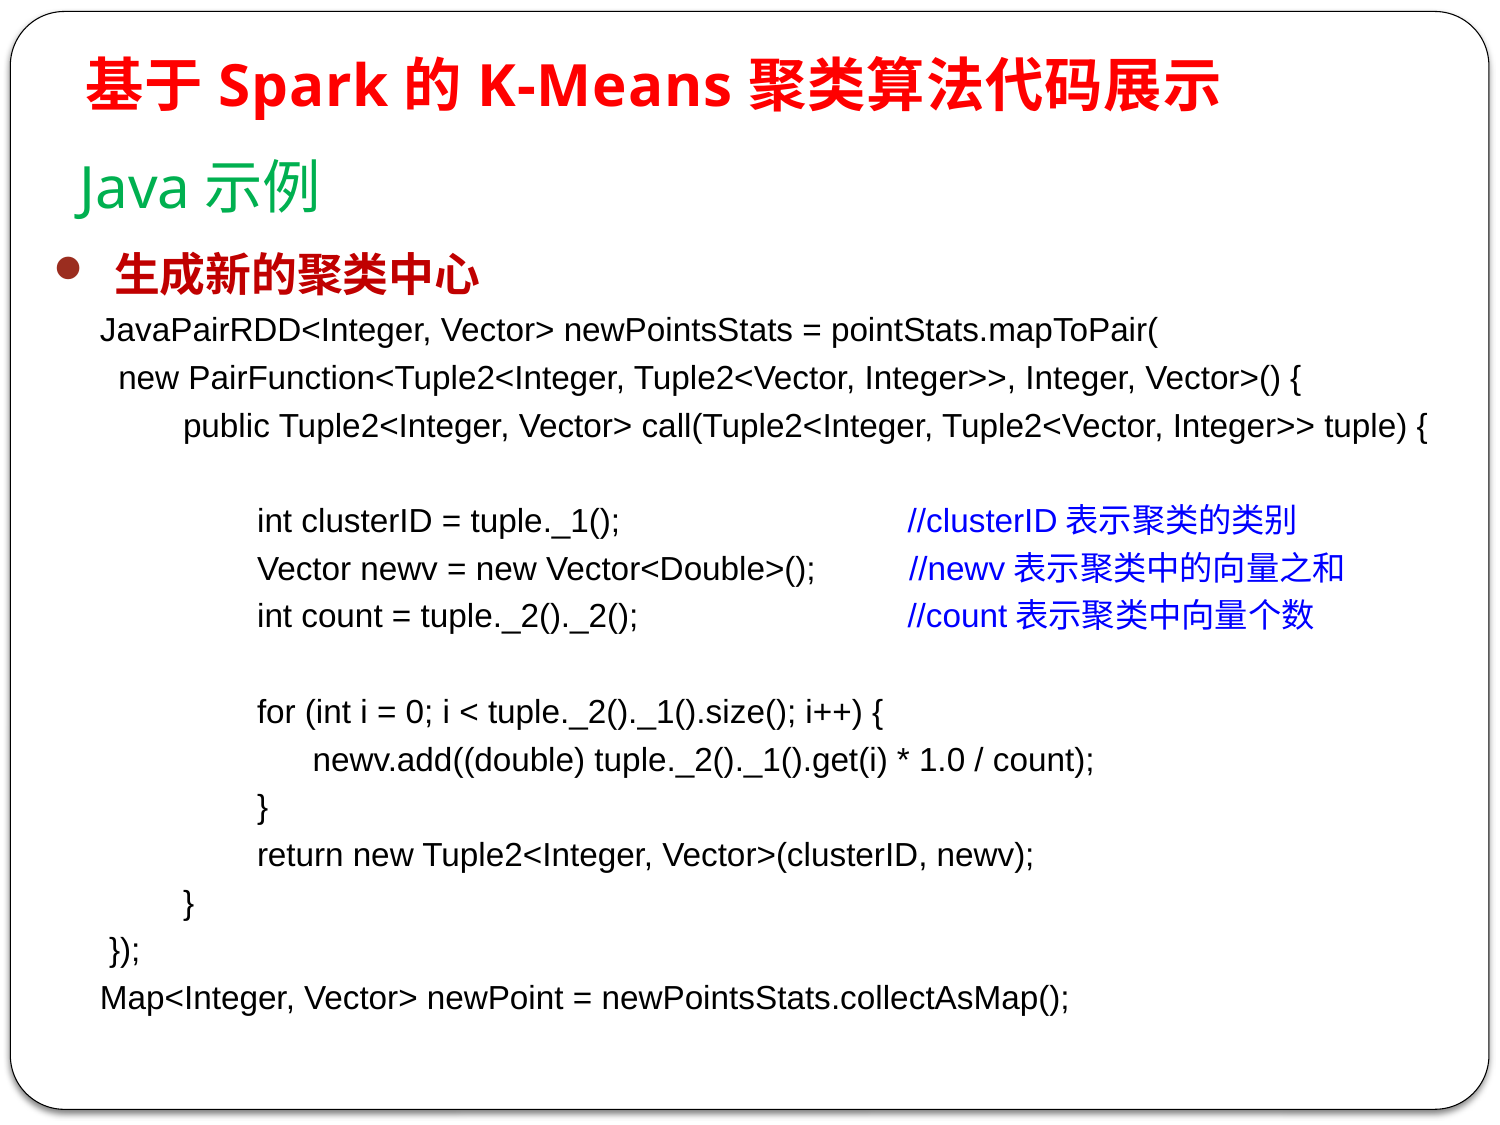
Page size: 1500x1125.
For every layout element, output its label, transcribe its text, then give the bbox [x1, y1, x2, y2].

text_box Java示例 [64, 142, 336, 228]
list 生成新的聚类中心 JavaPairRDD<Integer, Vector> newPointsStats = pointStats.mapToPair( new PairFunction<Tuple2<Integer, Tuple2<Vector, Integer>>, Integer, Vector>() { public Tuple2<Integer, Vector> call(Tuple2<Integer, Tuple2<Vector, Integer>> tuple) { int clusterID = tuple._1(); //clusterID表示聚类的类别 Vector newv = new Vector<Double>(); //newv表示聚类中的向量之和 int count = tuple._2()._2(); //count表示聚类中向量个数 for (int i = 0; i < tuple._2()._1().size(); i++) { newv.add((double) tuple._2()._1().get(i) * 1.0 / count); } return new Tuple2<Integer, Vector>(clusterID, newv); } }); Map<Integer, Vector> newPoint = newPointsStats.collectAsMap(); [0, 237, 1458, 1073]
text_box 基于Spark的K-Means聚类算法代码展示 [70, 53, 1346, 134]
